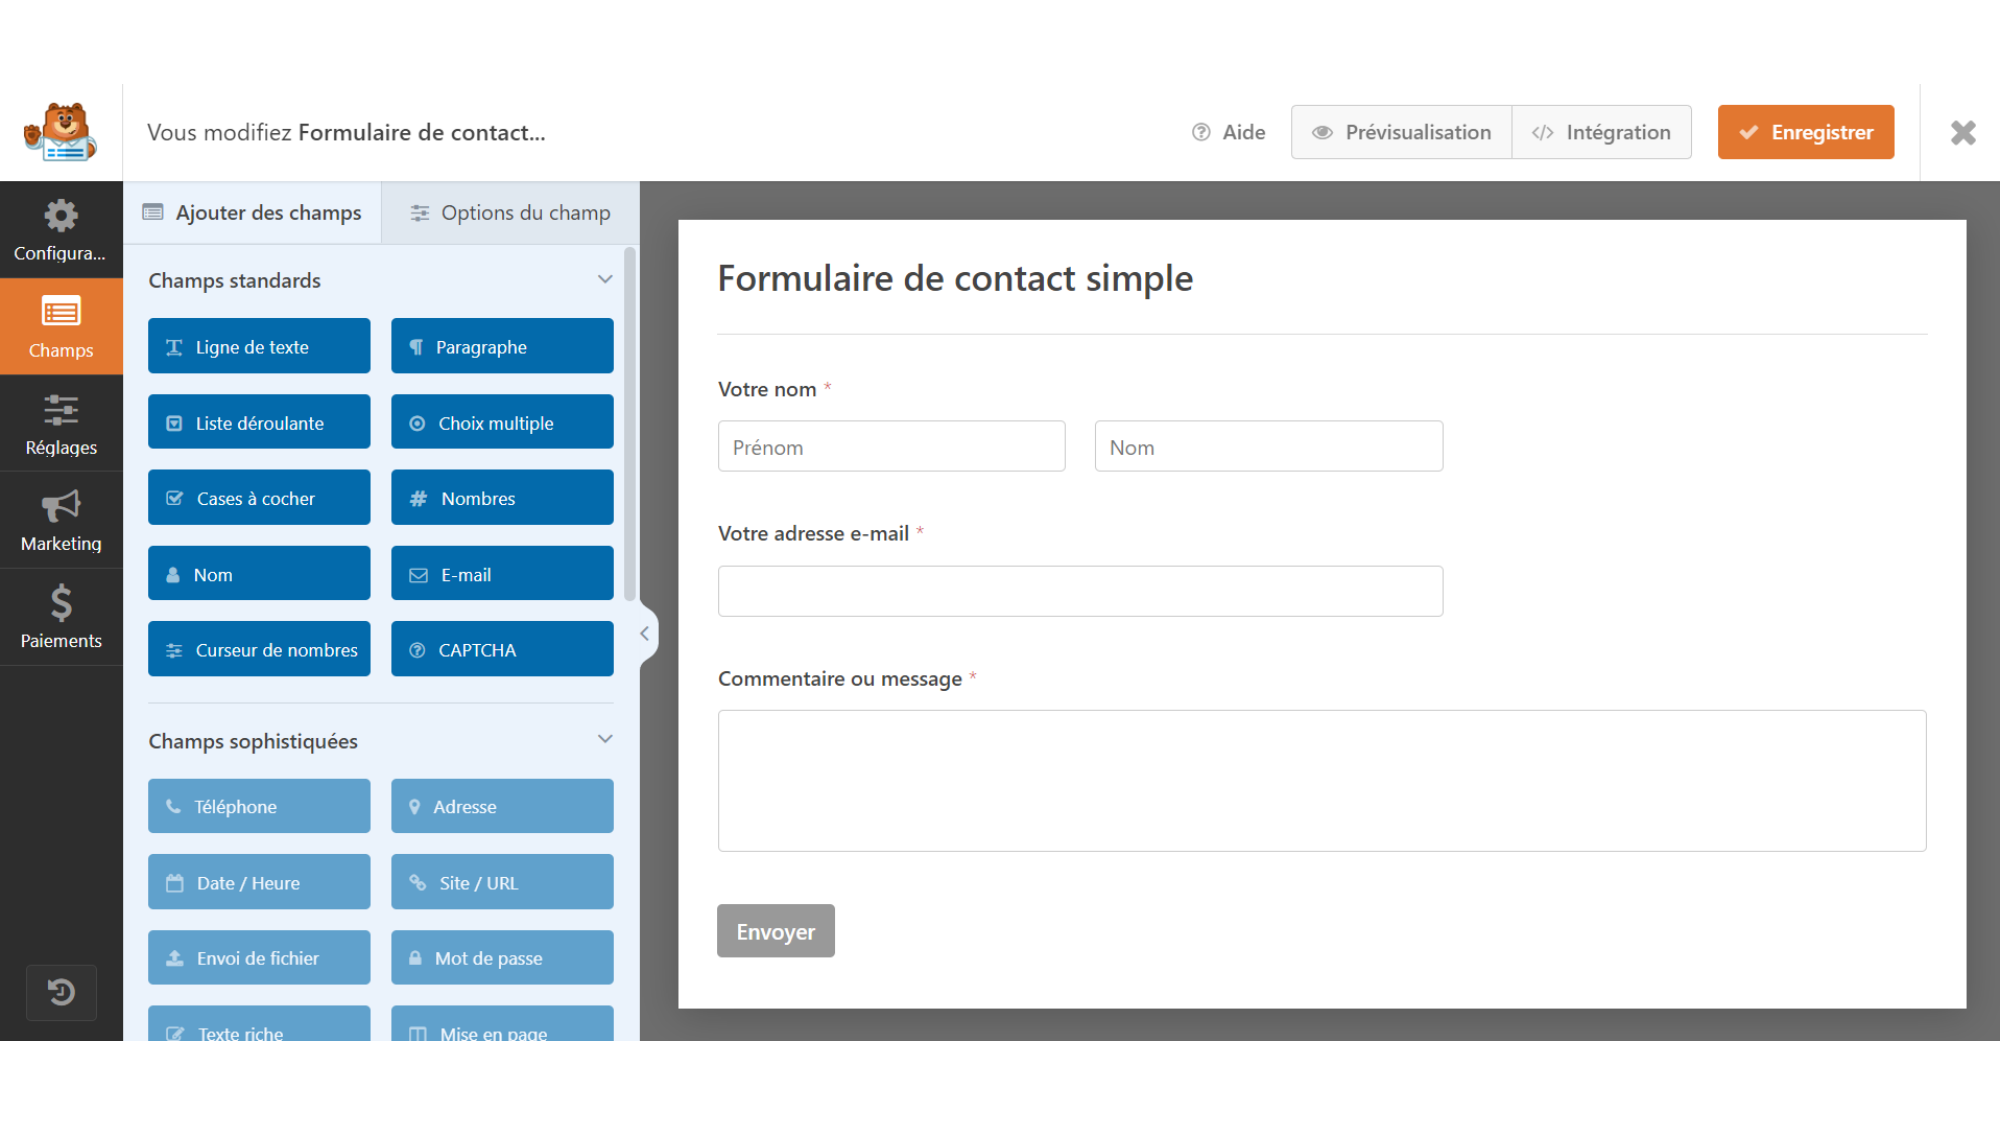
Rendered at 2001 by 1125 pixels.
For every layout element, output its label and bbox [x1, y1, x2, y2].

picture [0, 84, 2000, 1041]
